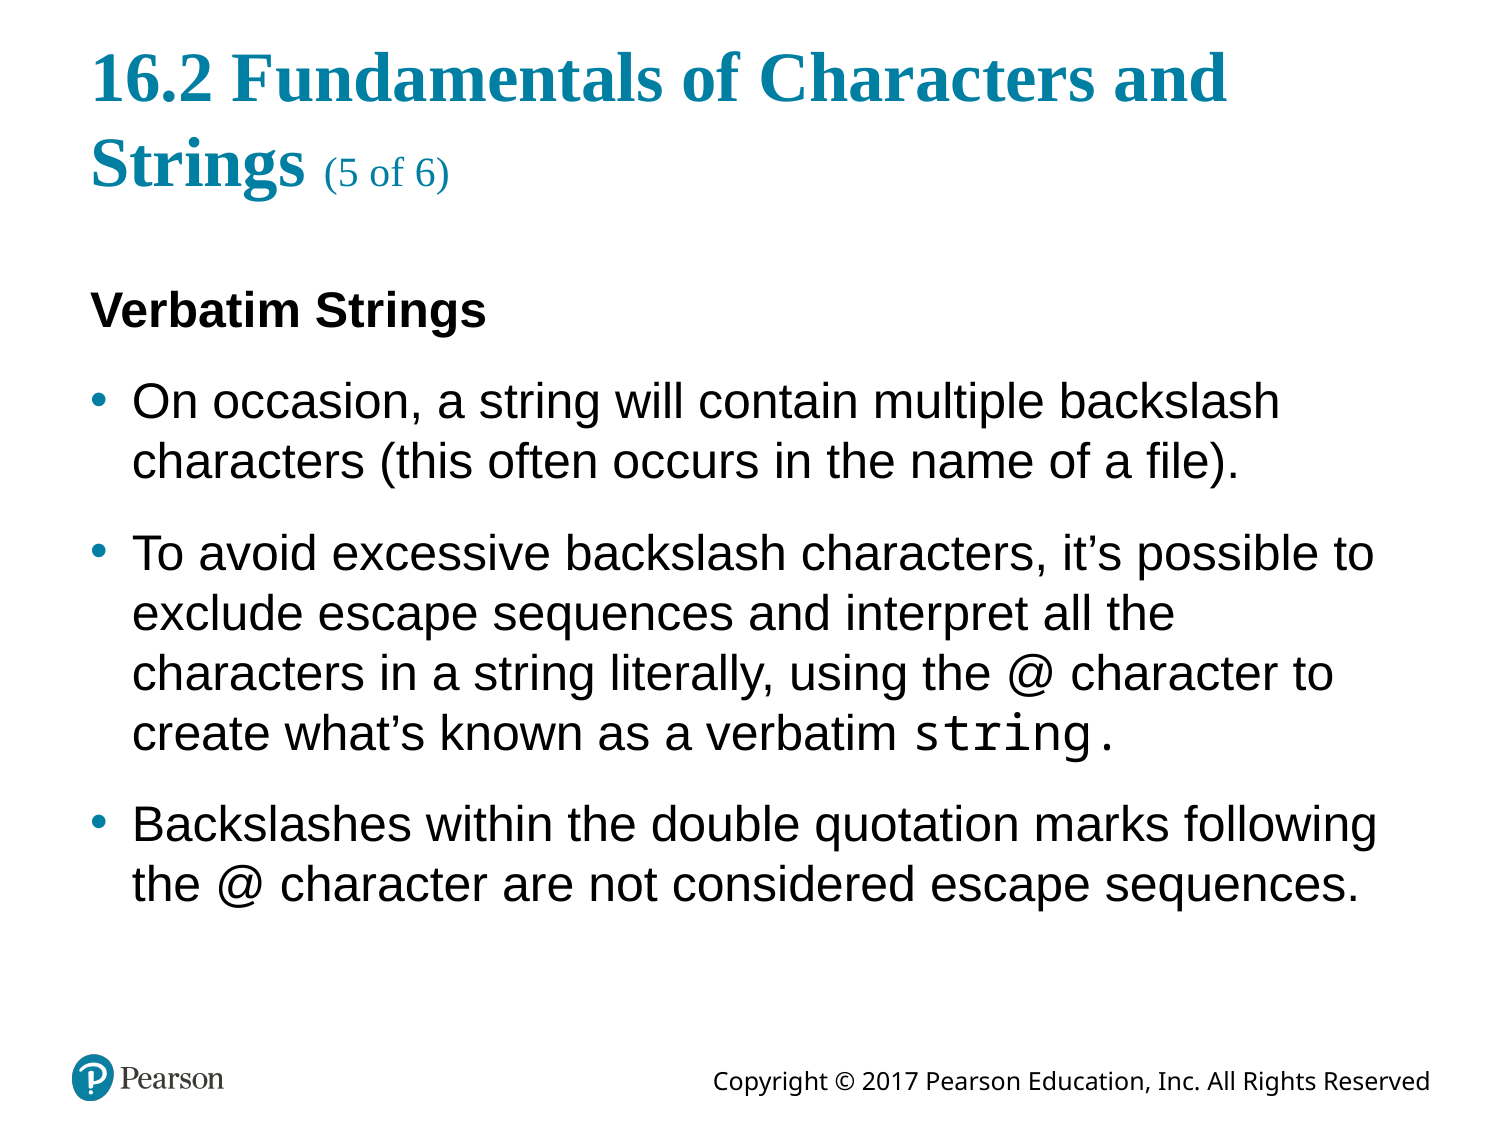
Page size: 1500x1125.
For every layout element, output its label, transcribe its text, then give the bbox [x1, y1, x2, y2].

picture [72, 1087, 83, 1101]
picture [98, 1054, 224, 1101]
list Verbatim Strings On occasion, a string will contain multiple backslash characters (this often occurs in the name of a file). To avoid excessive backslash characters, it’s possible to exclude escape sequences and interpret all the characters in a string literally, using the @ character to create what’s known as a verbatim string. Backslashes within the double quotation marks following the @ character are not considered escape sequences. [75, 262, 1425, 1005]
title 16.2 Fundamentals of Characters and Strings (5 of 6) [75, 35, 1425, 216]
picture [80, 1063, 106, 1088]
picture [72, 1054, 88, 1070]
